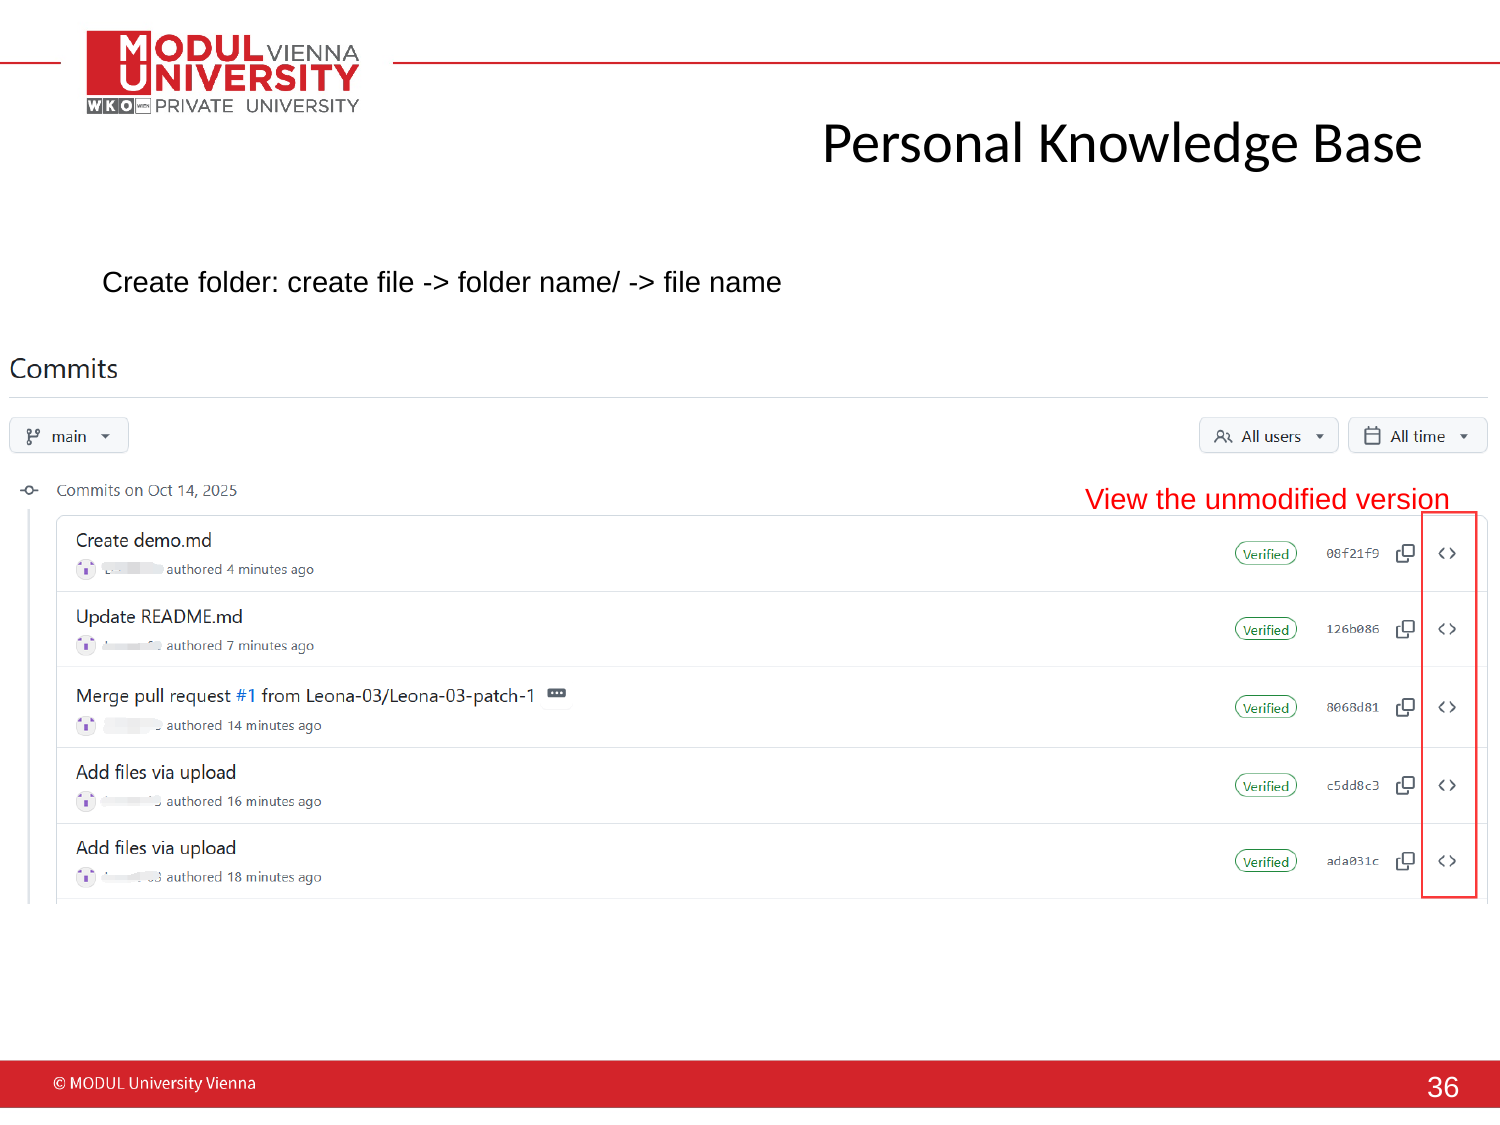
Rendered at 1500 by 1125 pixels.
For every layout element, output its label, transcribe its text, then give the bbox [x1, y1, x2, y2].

title Personal Knowledge Base [51, 45, 1439, 232]
list Create folder: create file -> folder name/ -> file name [26, 232, 1474, 329]
picture [0, 0, 1500, 1125]
